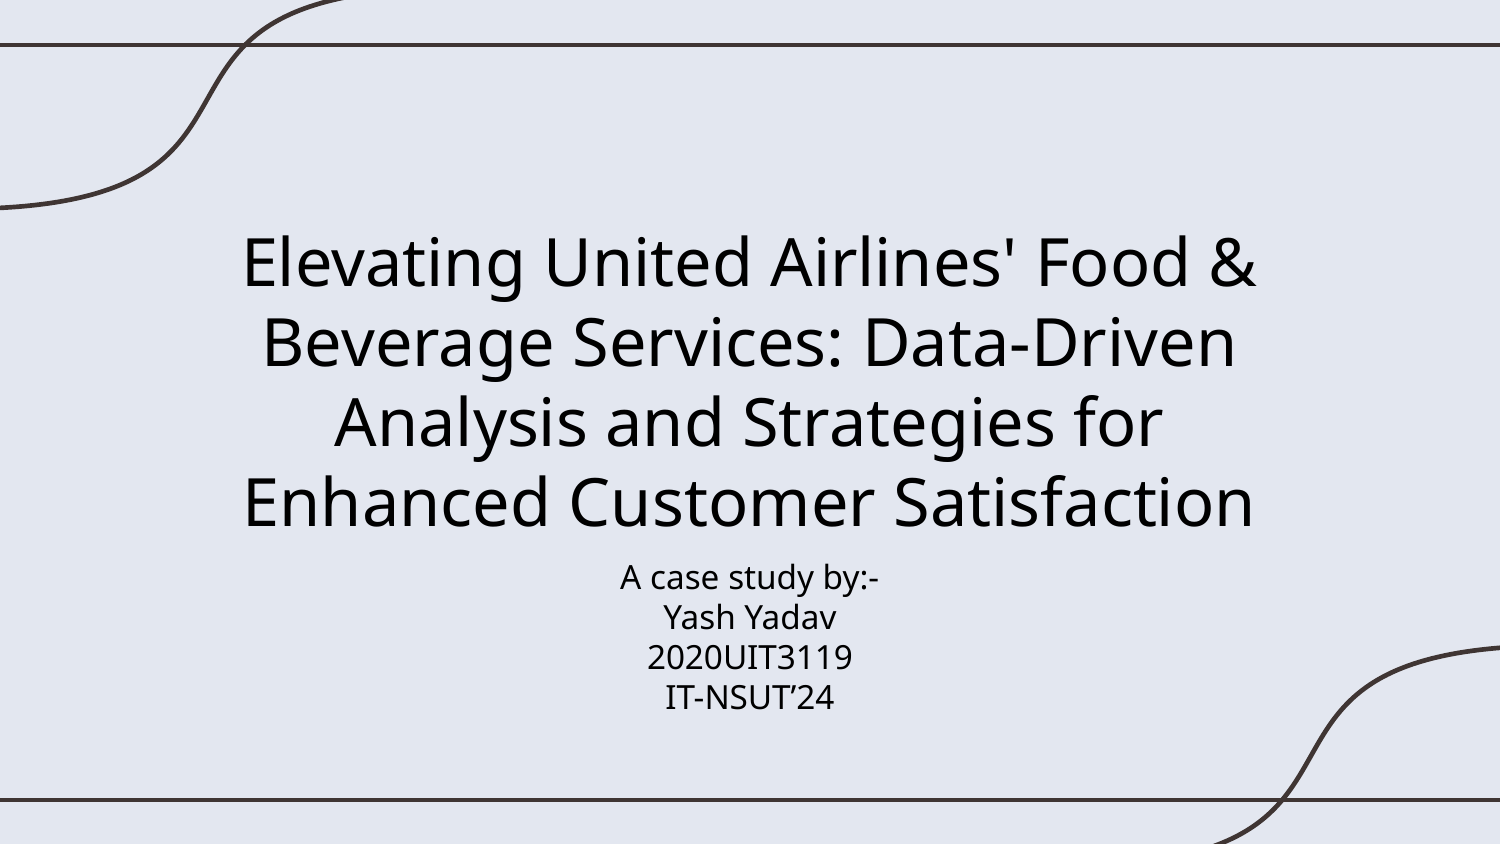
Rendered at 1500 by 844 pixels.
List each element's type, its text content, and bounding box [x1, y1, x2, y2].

subtitle A case study by:- Yash Yadav 2020UIT3119 IT-NSUT’24 [170, 541, 1330, 614]
title Elevating United Airlines' Food & Beverage Services: Data-Driven Analysis and Strategies for Enhanced Customer Satisfaction [170, 204, 1330, 541]
